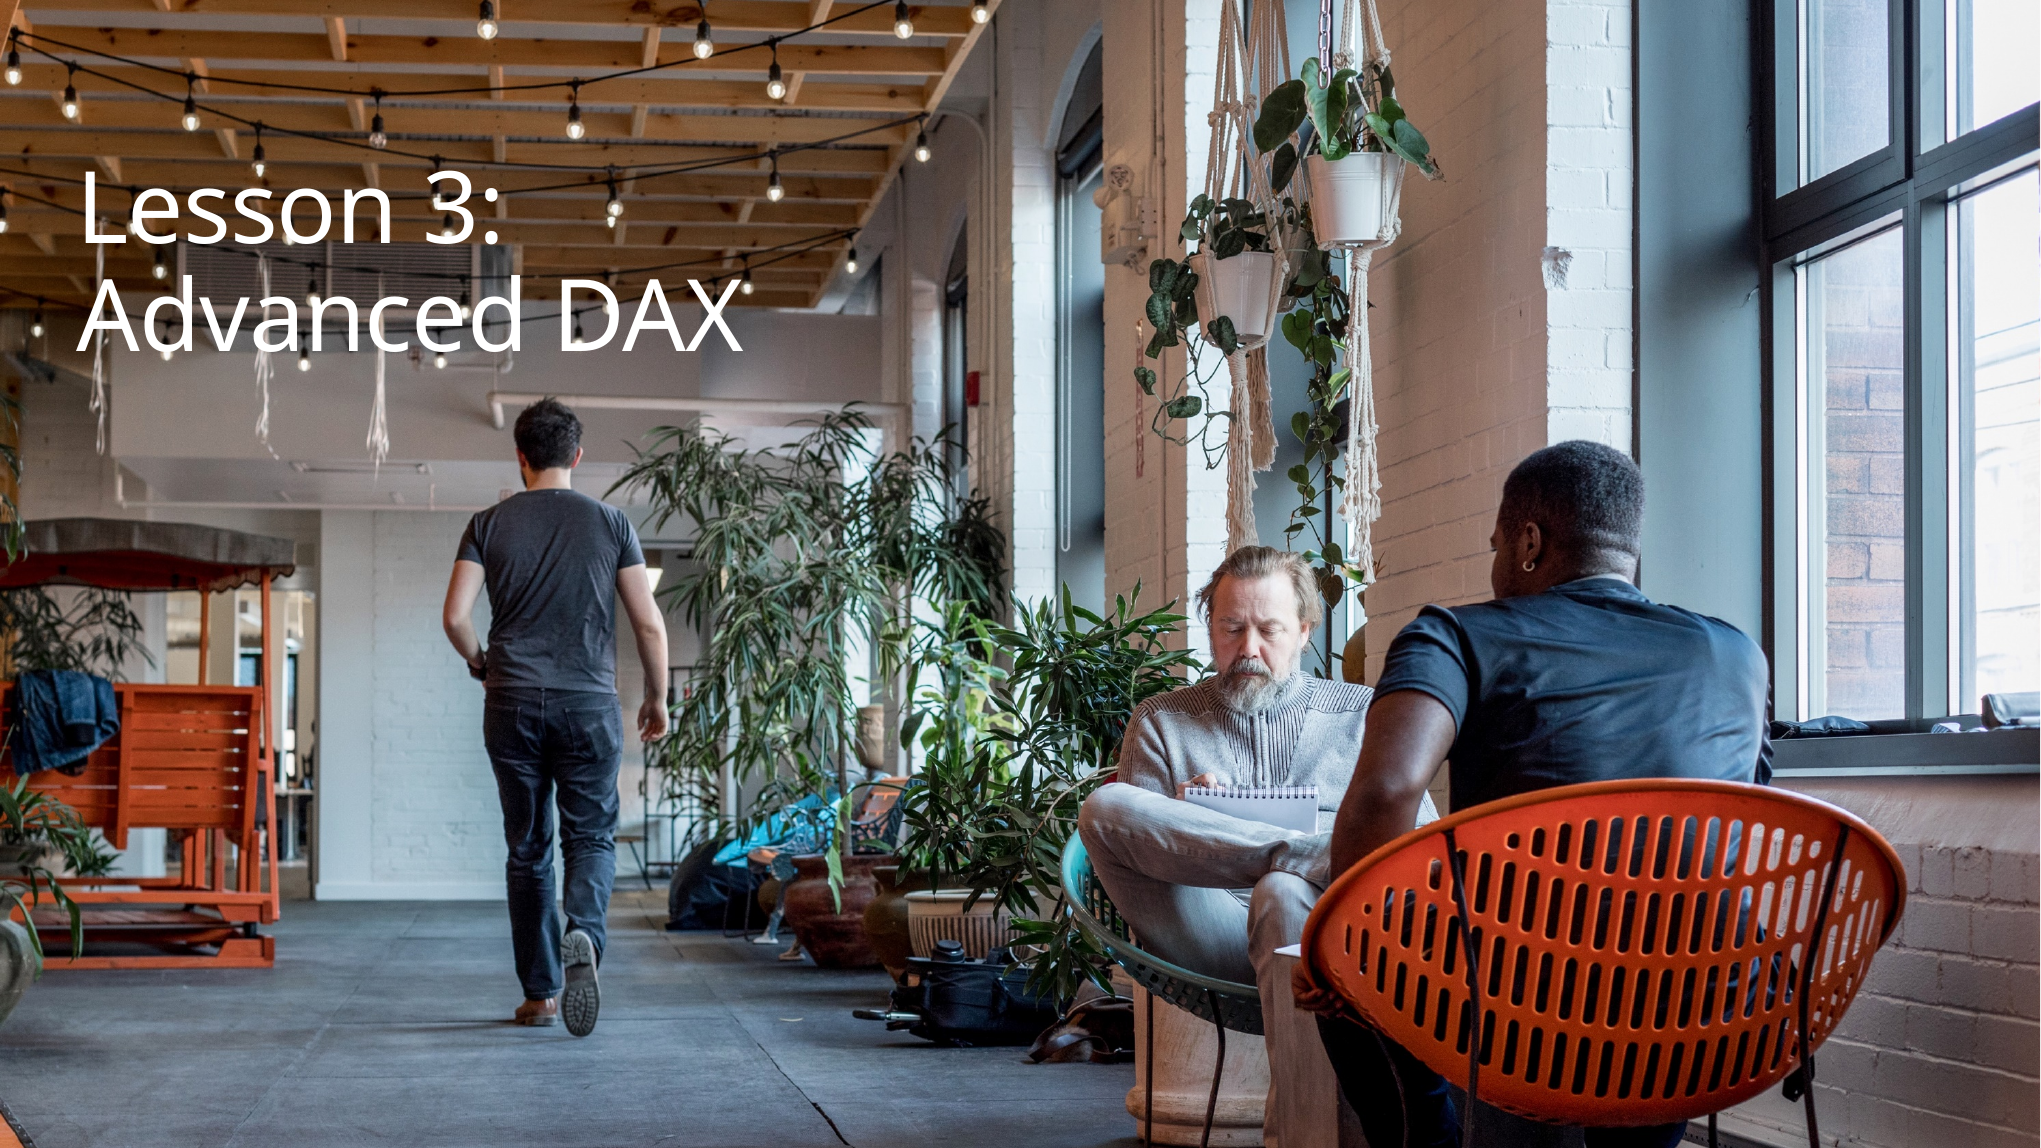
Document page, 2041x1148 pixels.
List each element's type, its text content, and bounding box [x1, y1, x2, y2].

picture [0, 0, 2041, 1148]
title Lesson 3: Advanced DAX [76, 157, 1324, 753]
